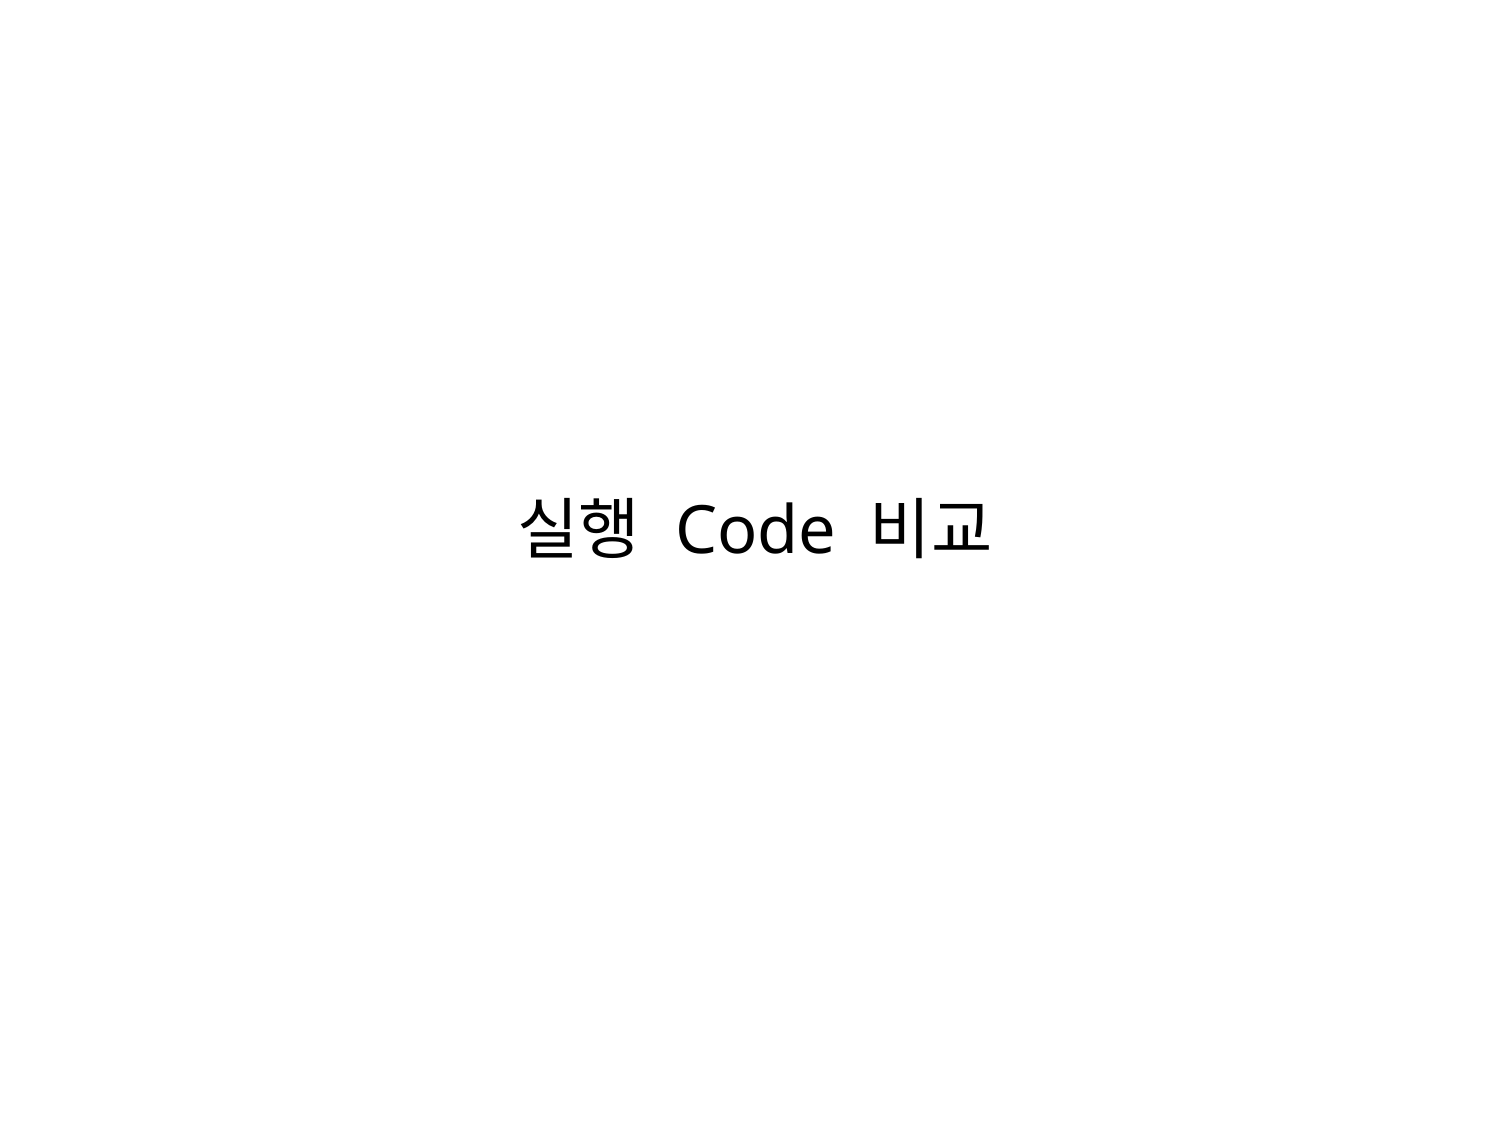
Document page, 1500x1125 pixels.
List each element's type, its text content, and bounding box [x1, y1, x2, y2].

text_box 실행 Code 비교 [502, 479, 1008, 575]
